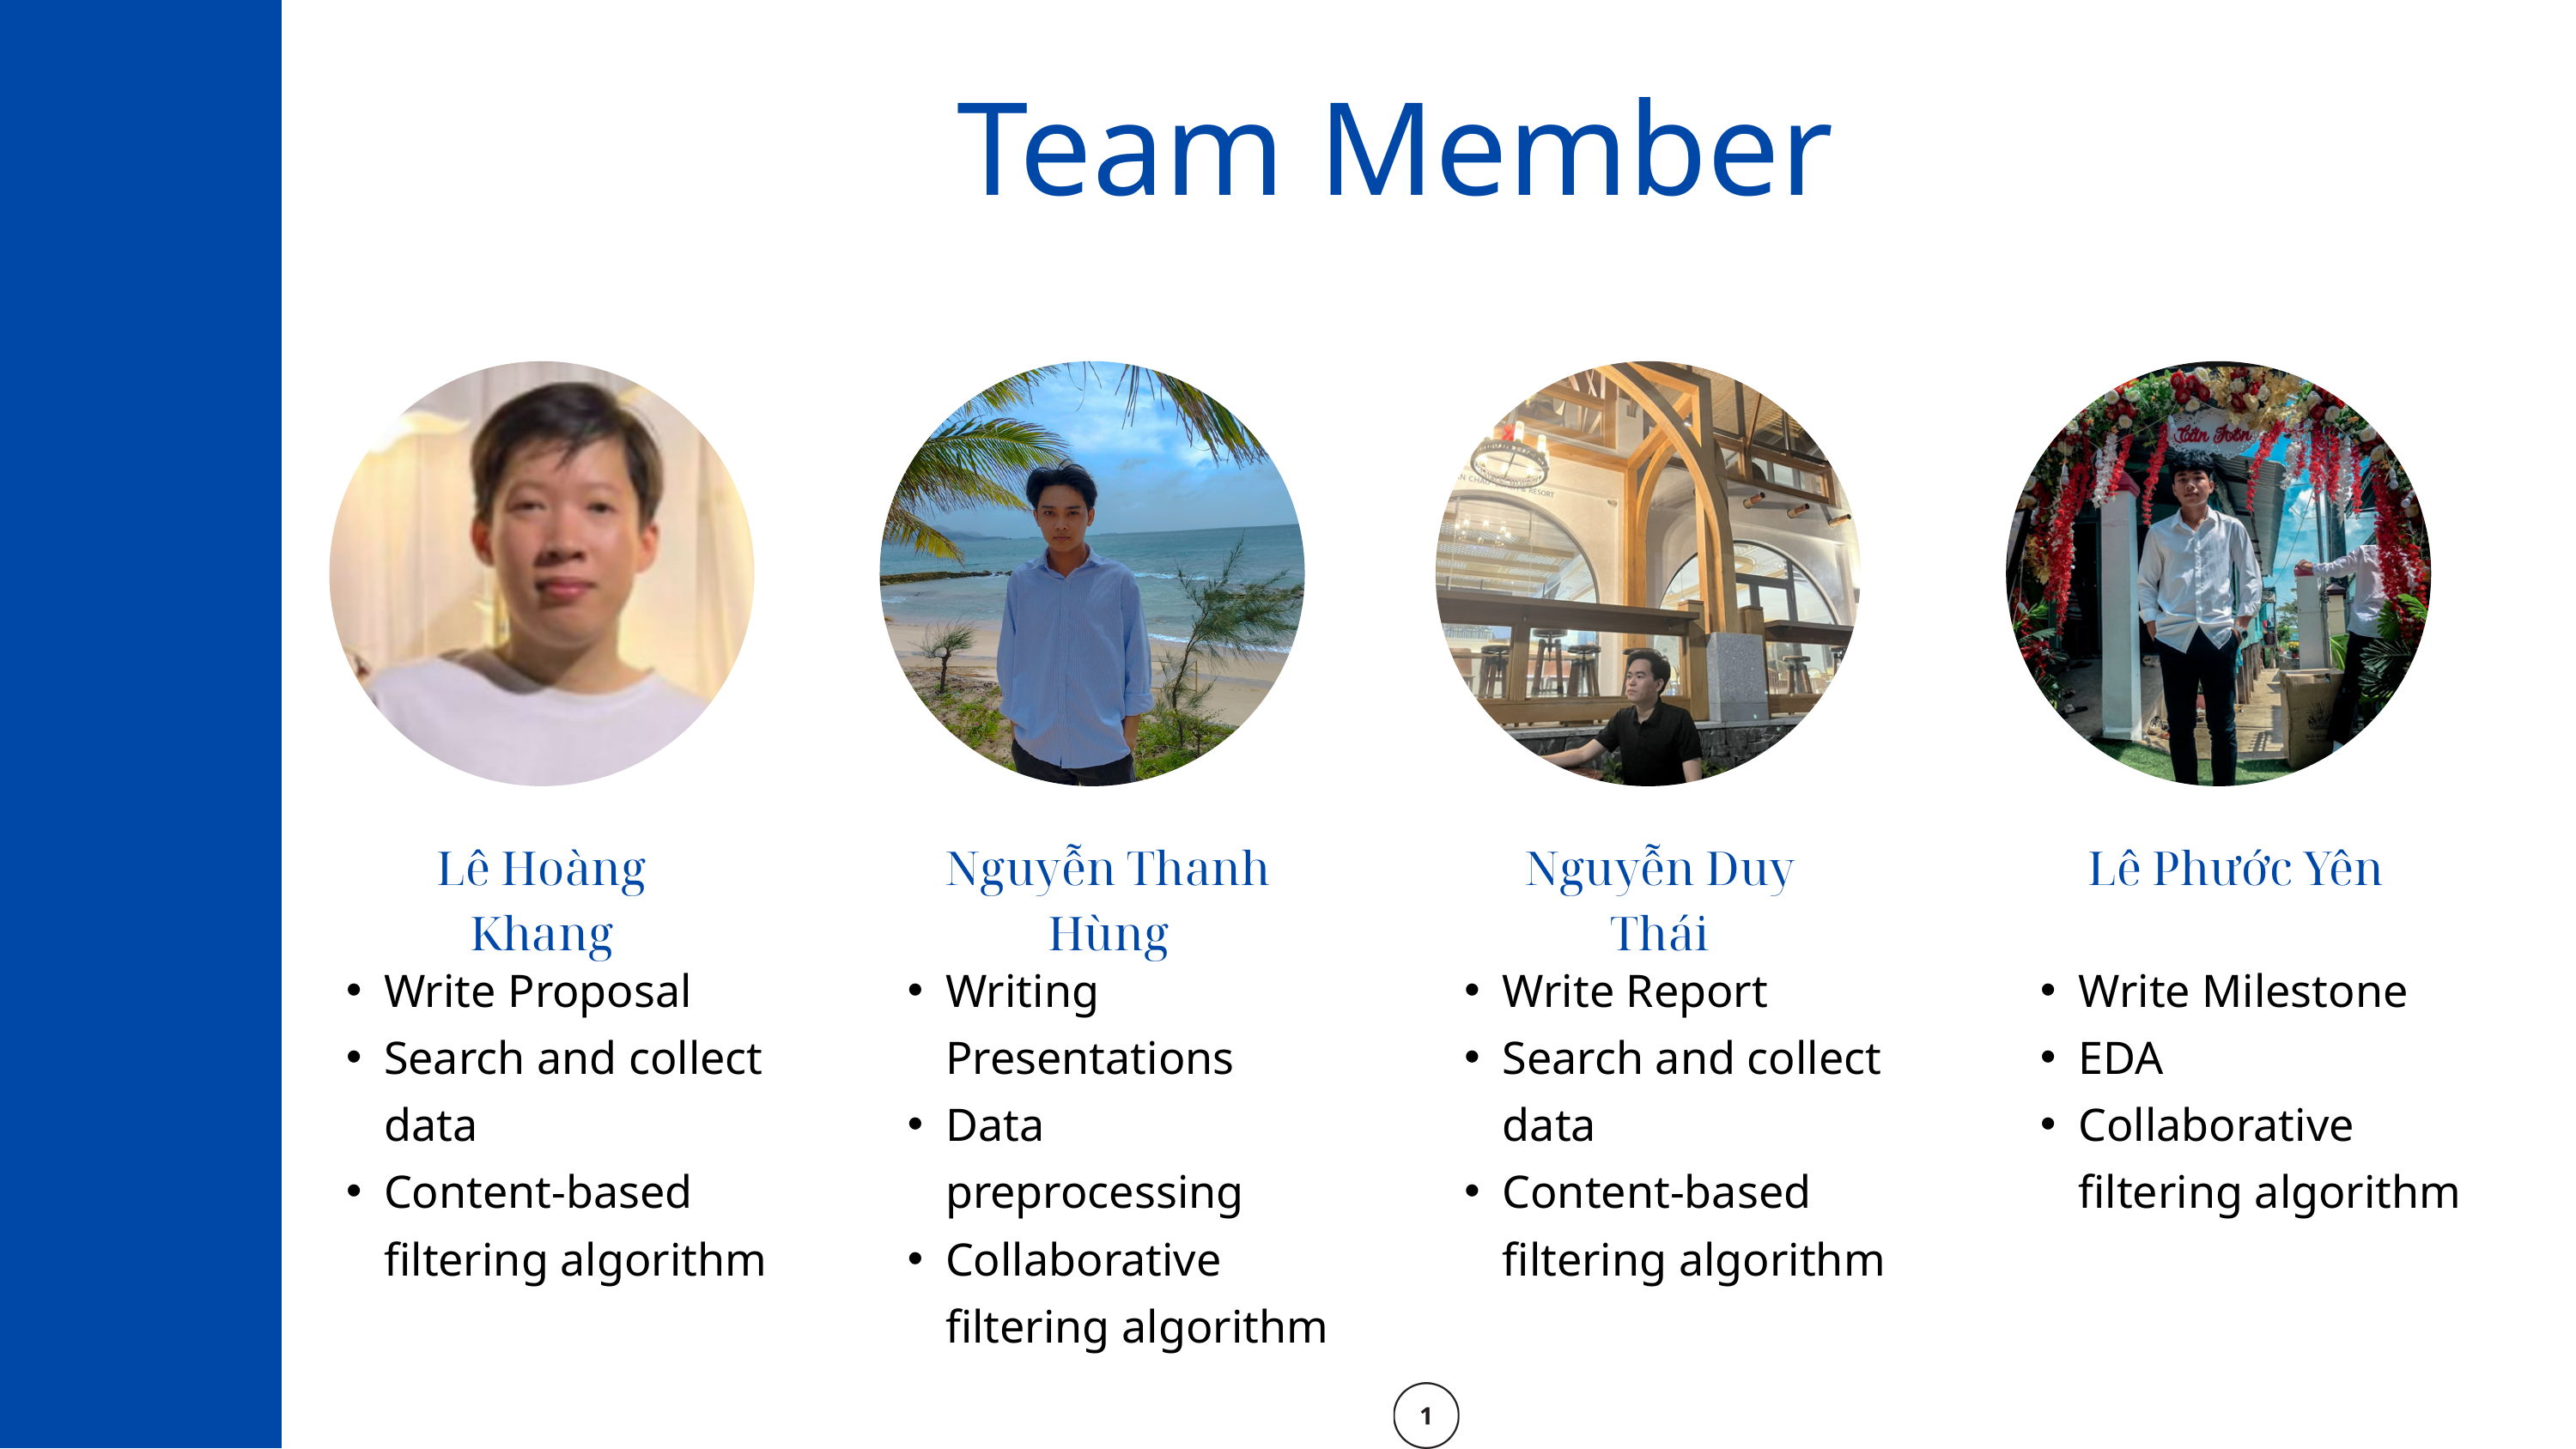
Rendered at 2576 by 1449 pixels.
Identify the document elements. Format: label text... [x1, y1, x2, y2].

text_box Nguyễn Thanh Hùng [879, 829, 1337, 949]
text_box Write Proposal Search and collect data Content-based filtering algorithm [307, 949, 776, 1285]
text_box Write Milestone EDA Collaborative filtering algorithm [2002, 949, 2470, 1218]
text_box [2005, 361, 2432, 787]
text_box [329, 361, 755, 787]
text_box [1393, 1382, 1460, 1449]
text_box Writing Presentations Data preprocessing Collaborative filtering algorithm [869, 949, 1337, 1352]
text_box Write Report Search and collect data Content-based filtering algorithm [1426, 949, 1894, 1285]
text_box Lê Phước Yên [2087, 829, 2386, 895]
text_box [0, 0, 283, 1449]
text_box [1435, 361, 1862, 787]
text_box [879, 361, 1305, 787]
text_box Lê Hoàng Khang [360, 829, 724, 949]
text_box Nguyễn Duy Thái [1469, 829, 1851, 949]
text_box Team Member [816, 66, 1975, 221]
